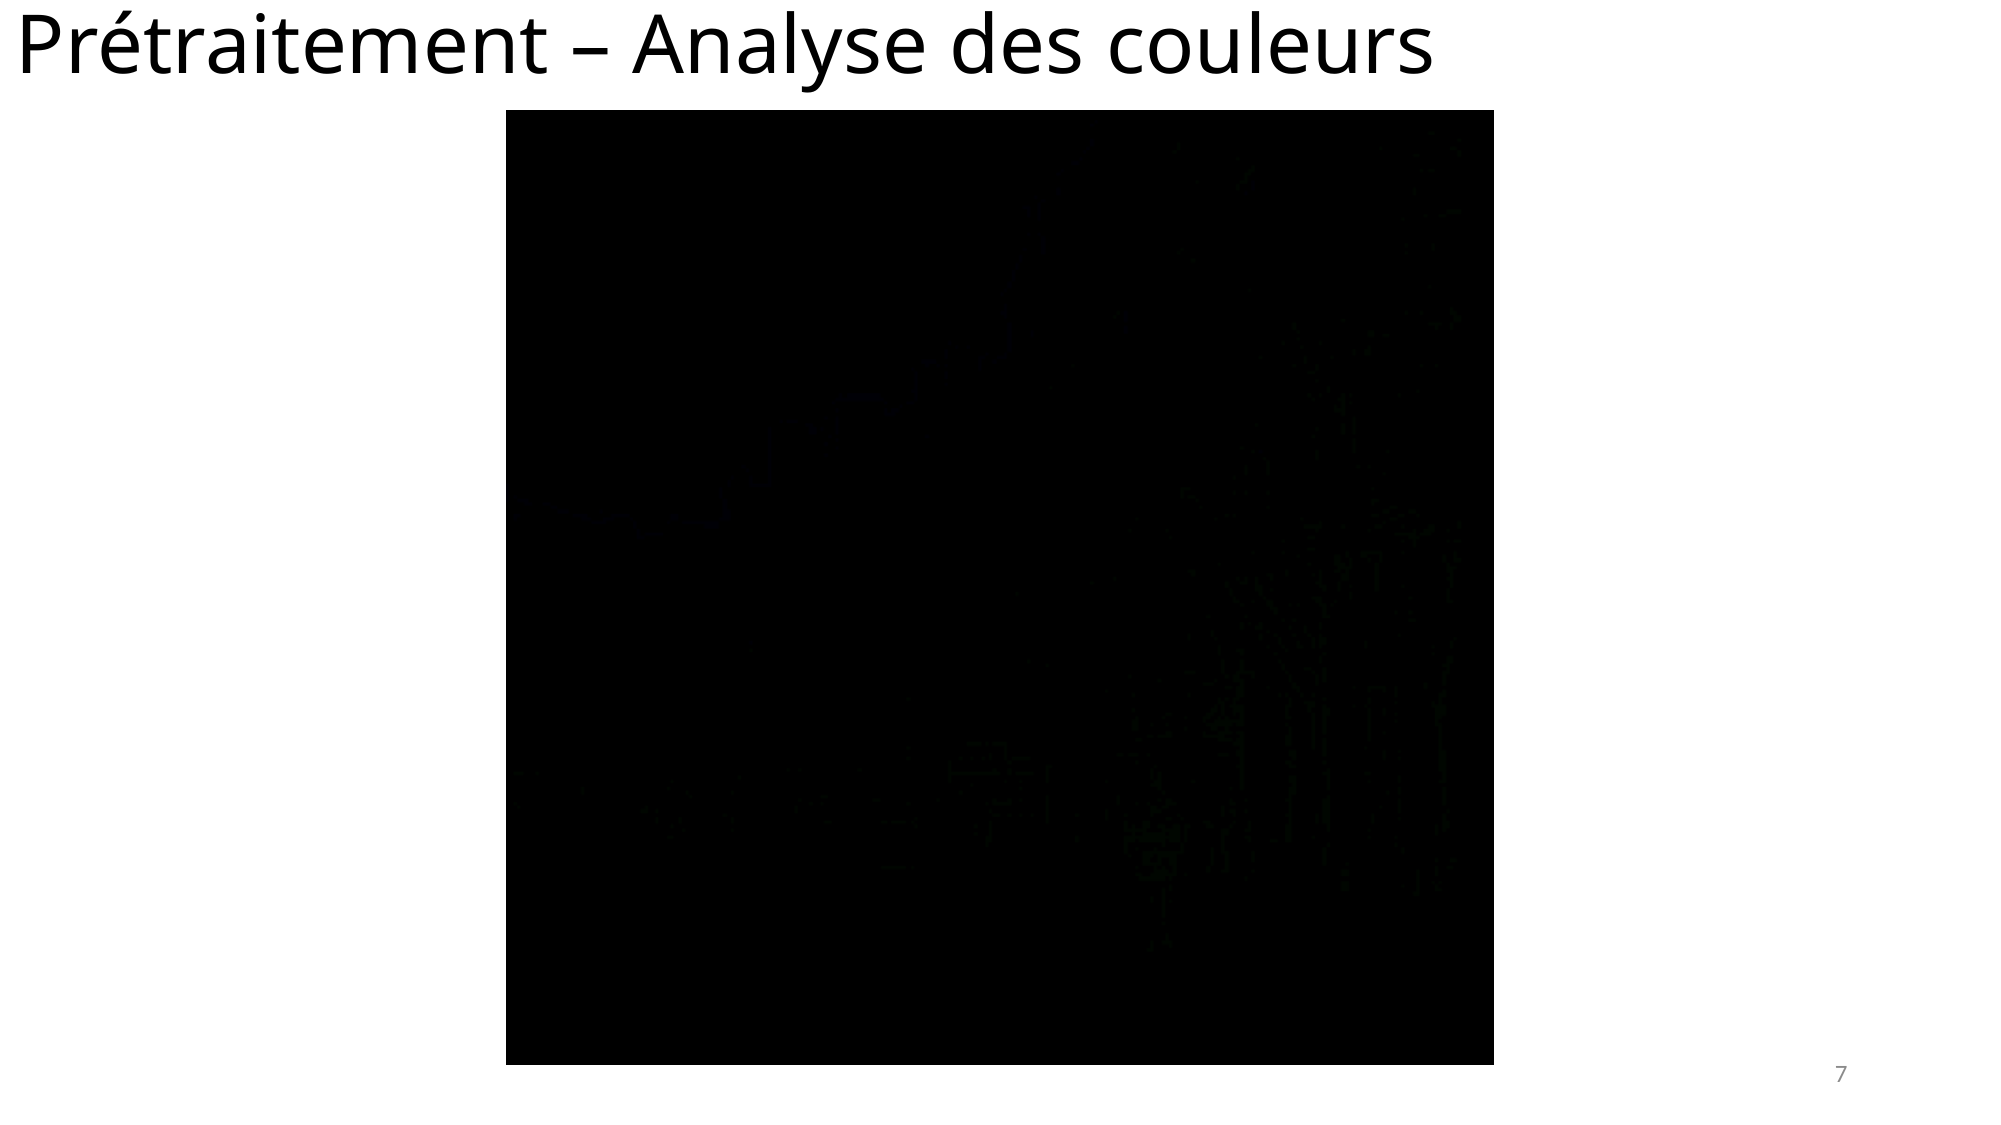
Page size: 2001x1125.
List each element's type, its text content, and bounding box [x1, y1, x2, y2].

title Prétraitement – Analyse des couleurs [0, 0, 1620, 100]
slide_number 7 [1412, 1042, 1863, 1103]
picture [506, 110, 1494, 1065]
